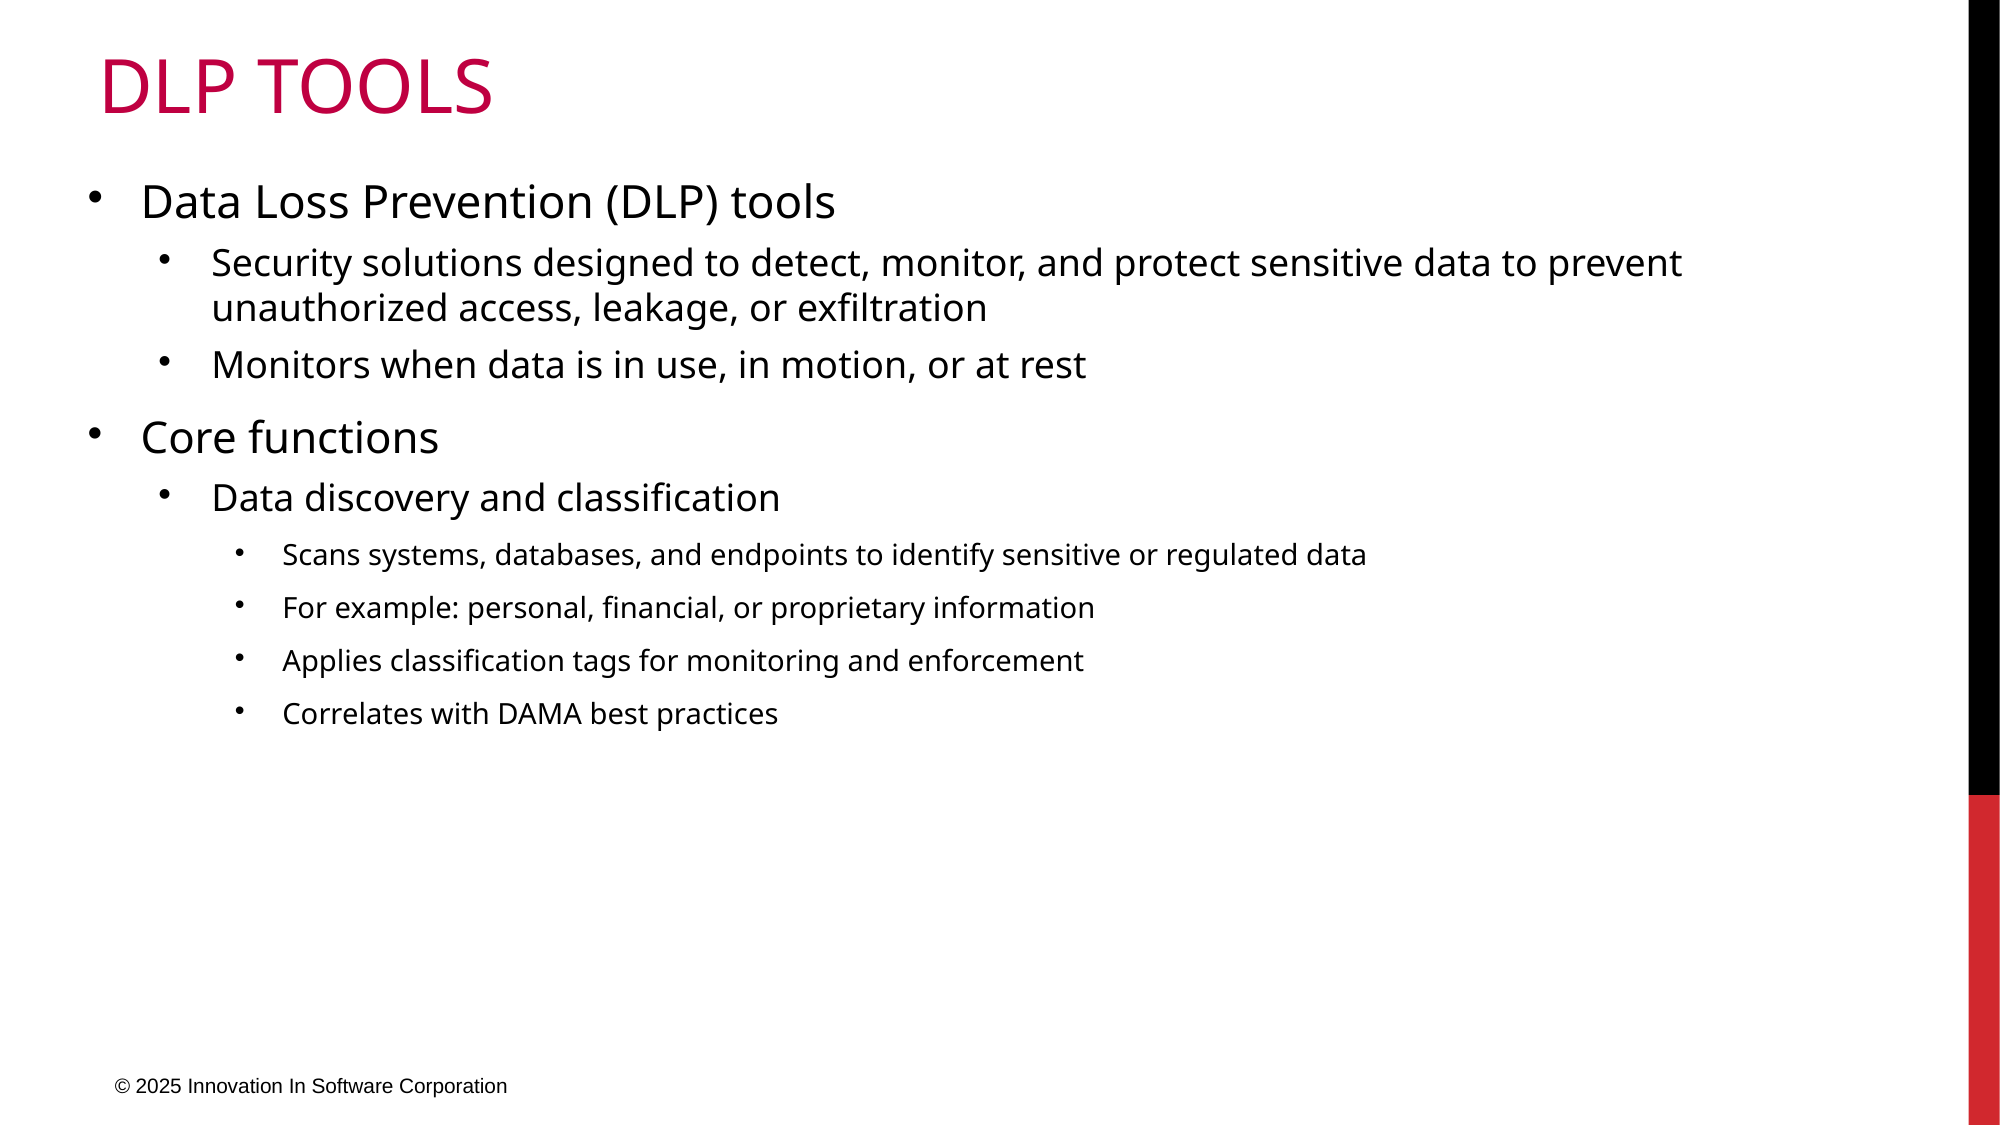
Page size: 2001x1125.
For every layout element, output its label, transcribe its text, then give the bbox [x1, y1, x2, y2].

footer © 2025 Innovation In Software Corporation [99, 1065, 850, 1112]
title DLP Tools [98, 0, 1770, 186]
list Data Loss Prevention (DLP) tools Security solutions designed to detect, monitor, and protect sensitive data to prevent unauthorized access, leakage, or exfiltration Monitors when data is in use, in motion, or at rest Core functions Data discovery and classification Scans systems, databases, and endpoints to identify sensitive or regulated data For example: personal, financial, or proprietary information Applies classification tags for monitoring and enforcement Correlates with DAMA best practices [69, 172, 1766, 1004]
